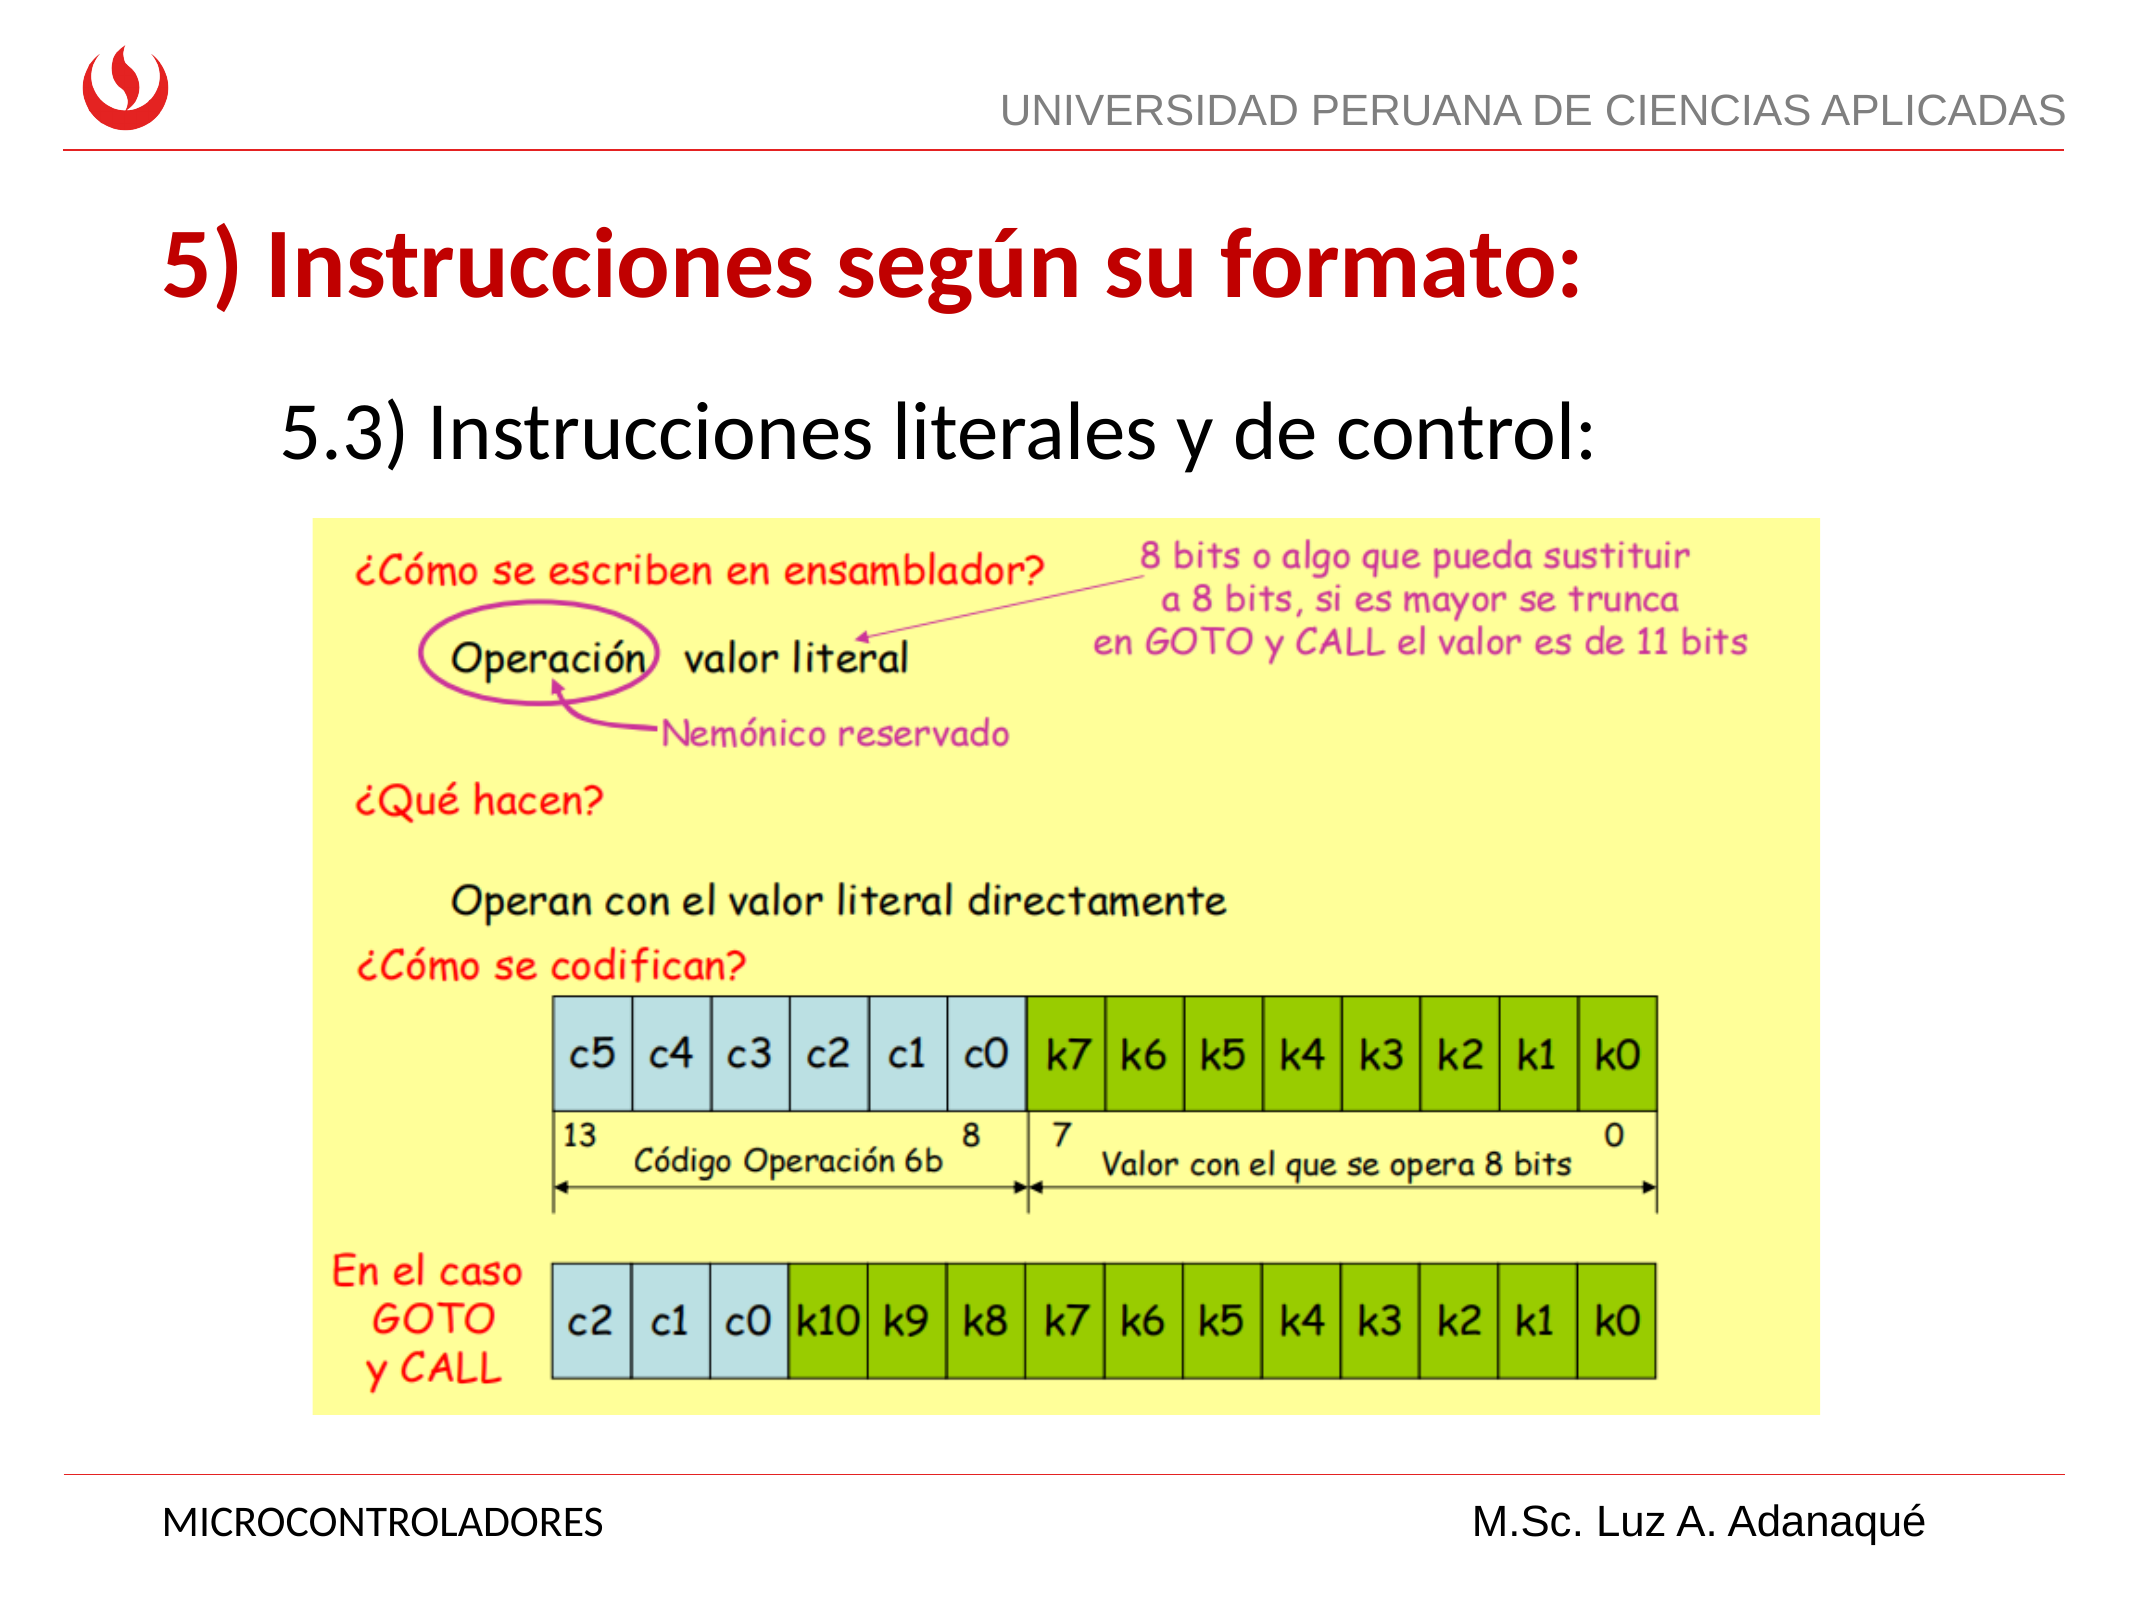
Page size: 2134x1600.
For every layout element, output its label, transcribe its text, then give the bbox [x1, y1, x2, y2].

picture [53, 16, 197, 160]
picture [312, 518, 1821, 1415]
title 5) Instrucciones según su formato: [146, 183, 1987, 348]
list 5.3) Instrucciones literales y de control: [146, 380, 1987, 1441]
